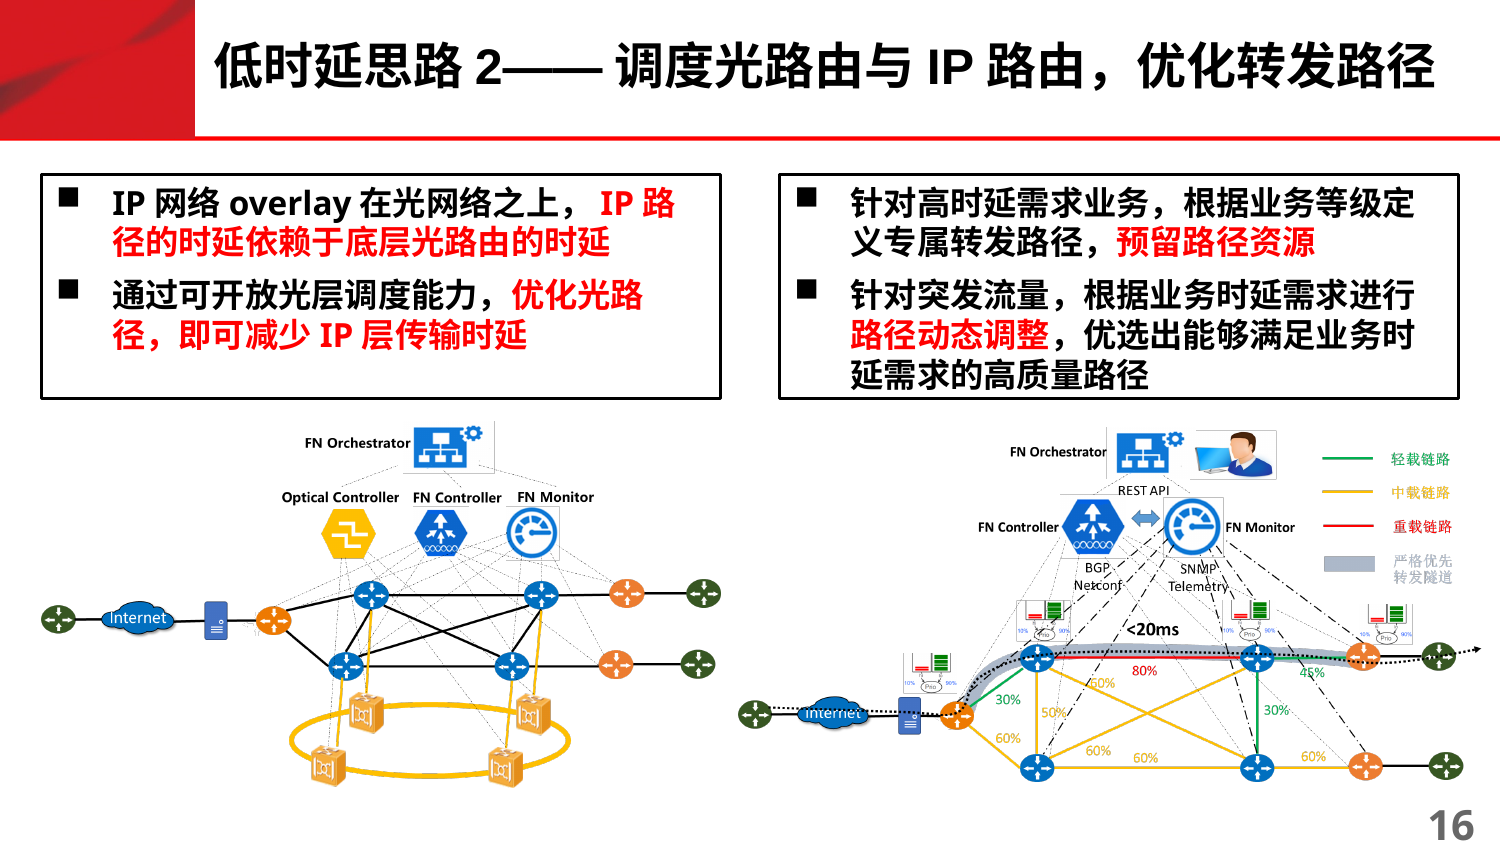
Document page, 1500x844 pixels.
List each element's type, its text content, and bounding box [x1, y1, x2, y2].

picture [40, 421, 721, 789]
text_box 低时延思路2——调度光路由与IP路由，优化转发路径 [198, 15, 1500, 115]
text_box 针对高时延需求业务，根据业务等级定义专属转发路径，预留路径资源 针对突发流量，根据业务时延需求进行路径动态调整，优选出能够满足业务时延需求的高质量路径 [779, 174, 1459, 399]
text_box IP网络overlay在光网络之上，IP路径的时延依赖于底层光路由的时延 通过可开放光层调度能力，优化光路径，即可减少IP层传输时延 [41, 174, 721, 399]
picture [737, 427, 1491, 783]
text_box 16 [1387, 790, 1500, 844]
picture [0, 0, 195, 139]
